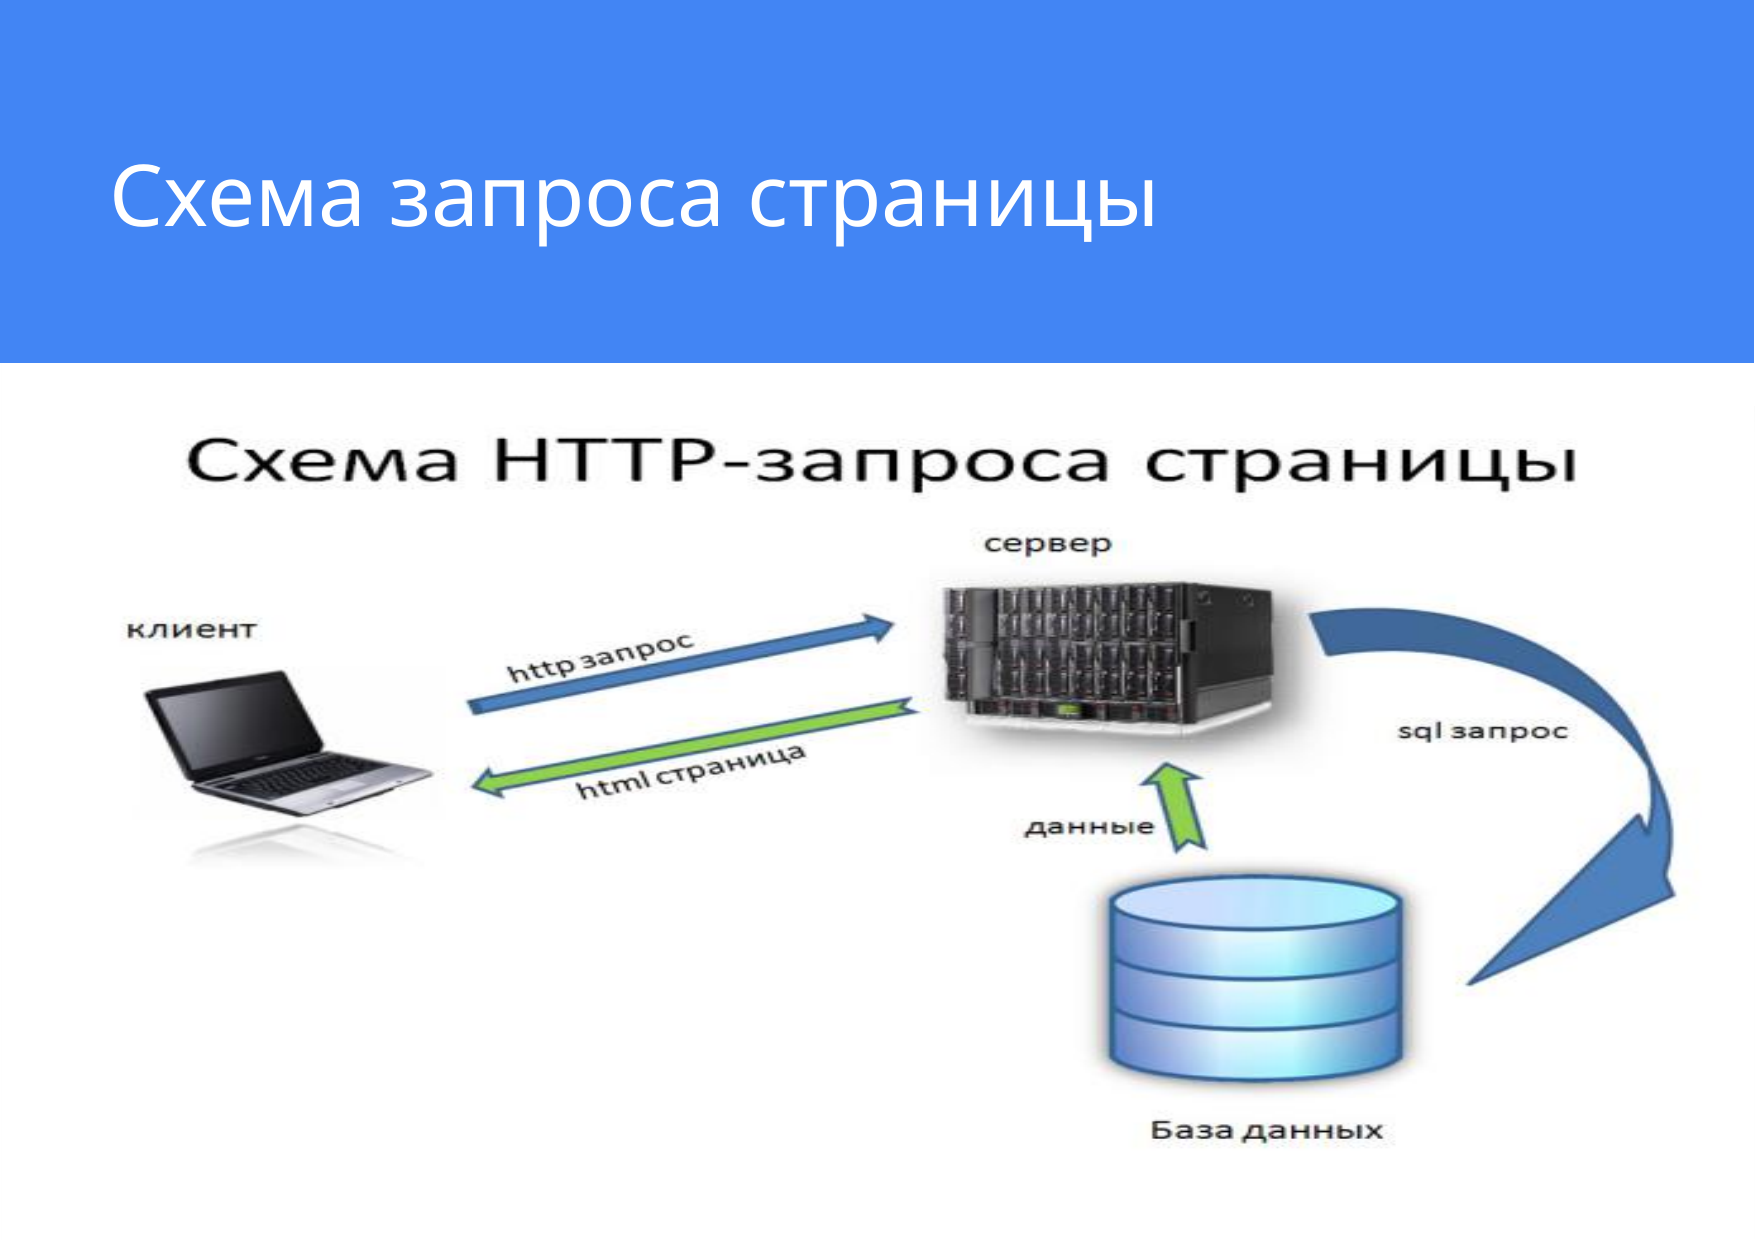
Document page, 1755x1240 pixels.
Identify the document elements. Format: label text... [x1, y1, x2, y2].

picture [0, 362, 1755, 1240]
title Схема запроса страницы [90, 78, 1668, 263]
